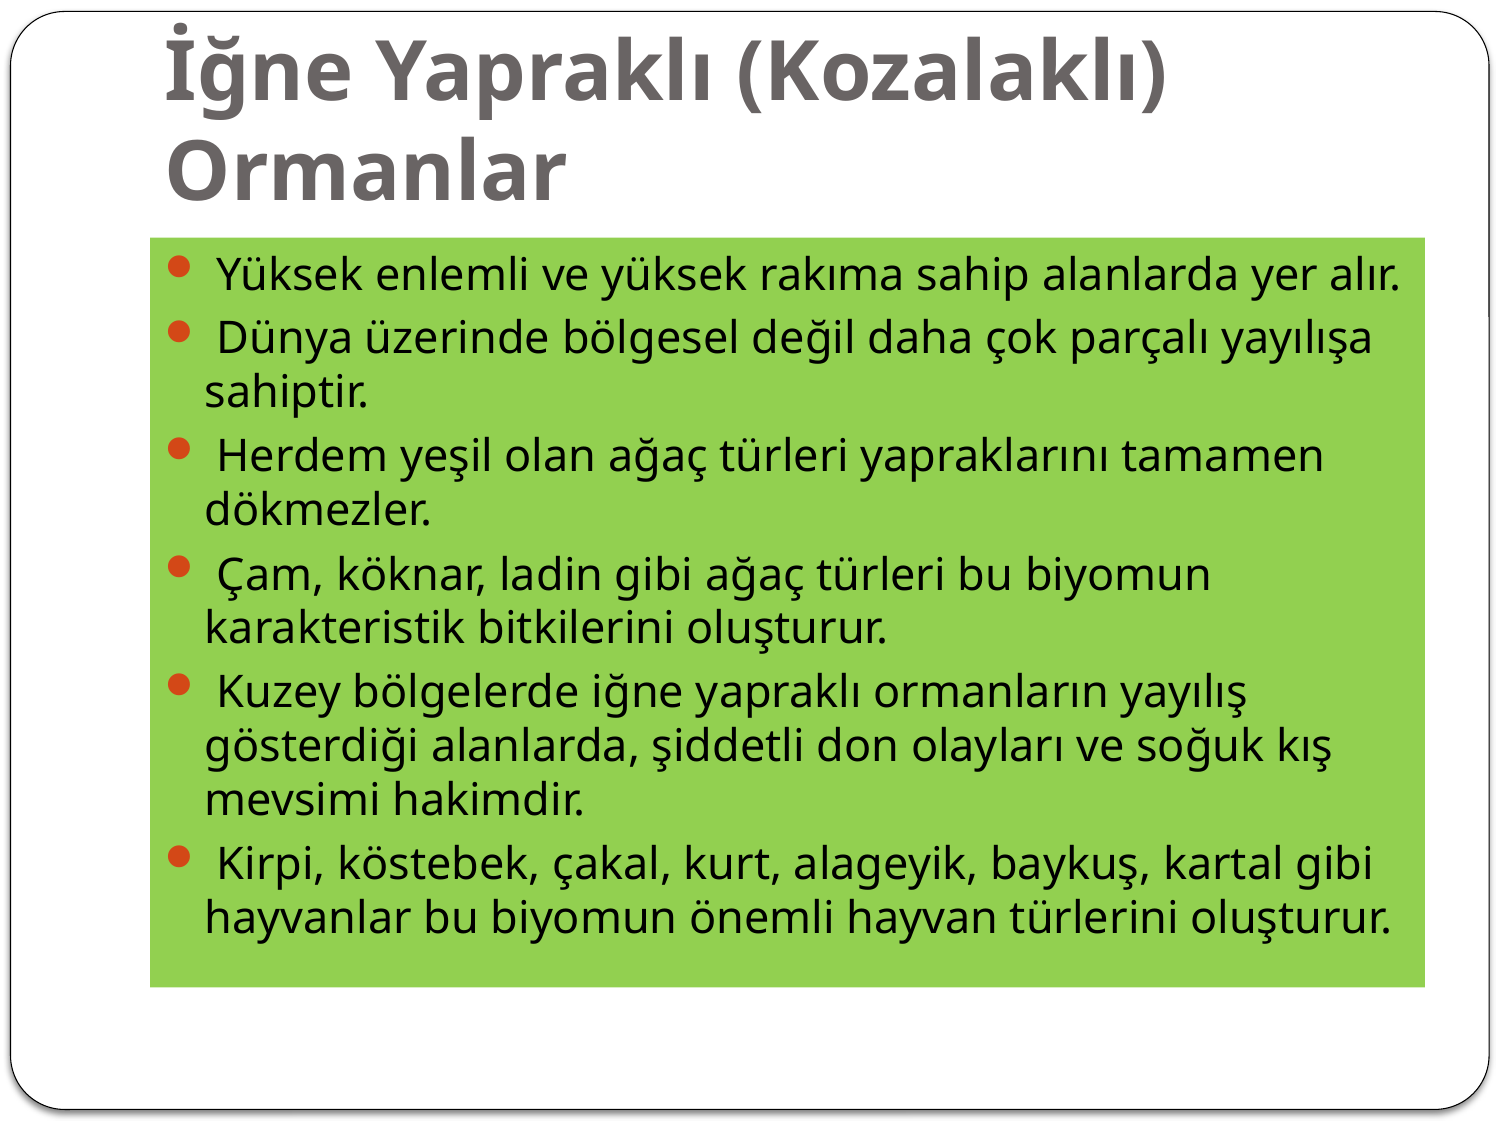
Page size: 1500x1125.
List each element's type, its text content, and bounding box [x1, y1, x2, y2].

list Yüksek enlemli ve yüksek rakıma sahip alanlarda yer alır. Dünya üzerinde bölgesel değil daha çok parçalı yayılışa sahiptir. Herdem yeşil olan ağaç türleri yapraklarını tamamen dökmezler. Çam, köknar, ladin gibi ağaç türleri bu biyomun karakteristik bitkilerini oluşturur. Kuzey bölgelerde iğne yapraklı ormanların yayılış gösterdiği alanlarda, şiddetli don olayları ve soğuk kış mevsimi hakimdir. Kirpi, köstebek, çakal, kurt, alageyik, baykuş, kartal gibi hayvanlar bu biyomun önemli hayvan türlerini oluşturur. [150, 237, 1425, 988]
title İğne Yapraklı (Kozalaklı) Ormanlar [150, 45, 1425, 233]
